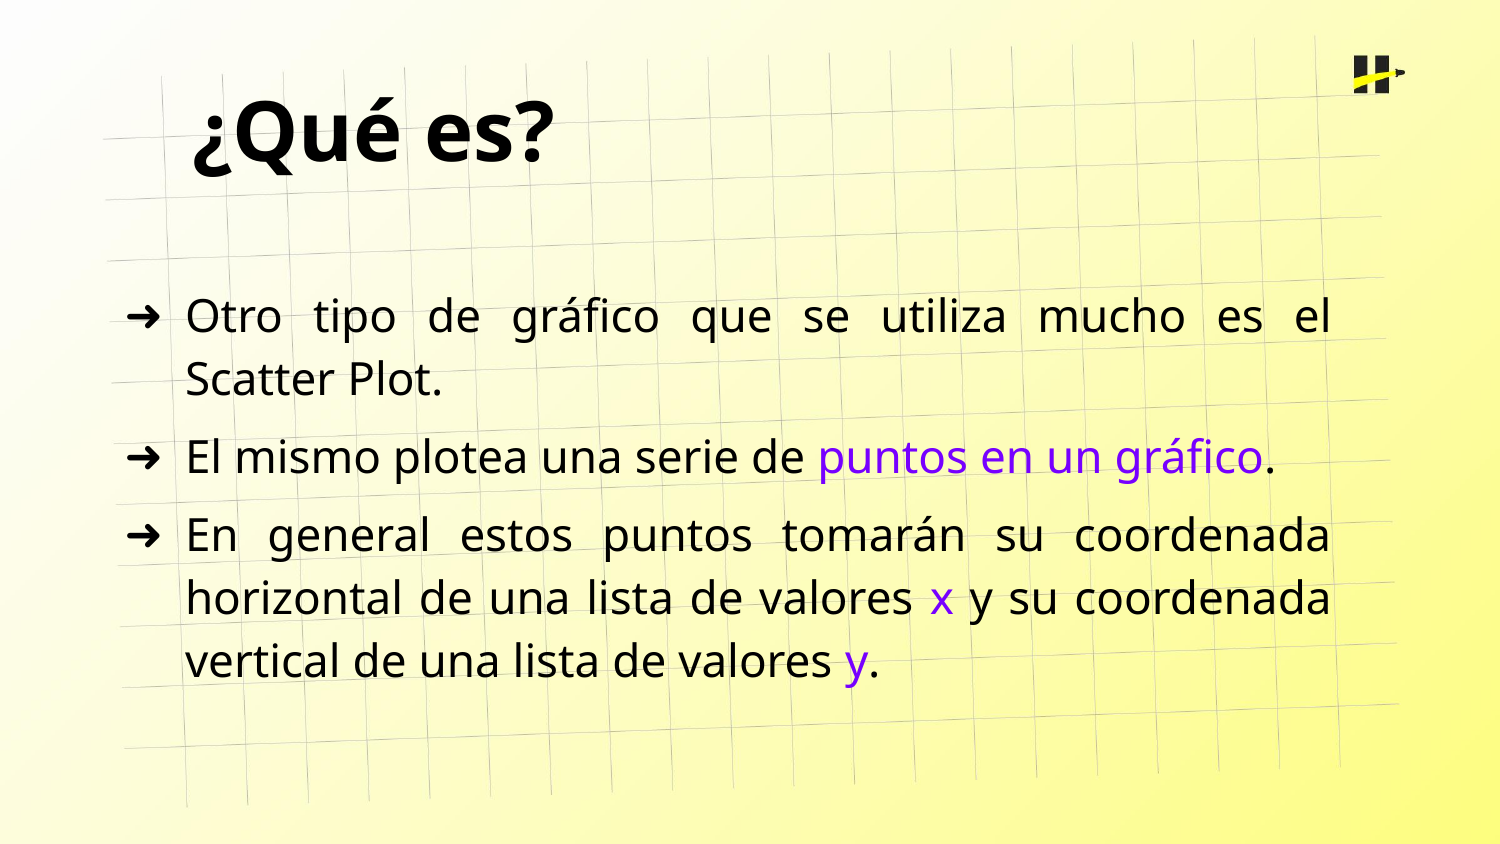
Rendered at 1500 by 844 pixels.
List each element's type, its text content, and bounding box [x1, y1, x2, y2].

text_box ¿Qué es? [177, 74, 1265, 195]
text_box Otro tipo de gráfico que se utiliza mucho es el Scatter Plot. El mismo plotea una serie de puntos en un gráfico. En general estos puntos tomarán su coordenada horizontal de una lista de valores x y su coordenada vertical de una lista de valores y. [94, 263, 1348, 678]
picture [0, 0, 1500, 844]
